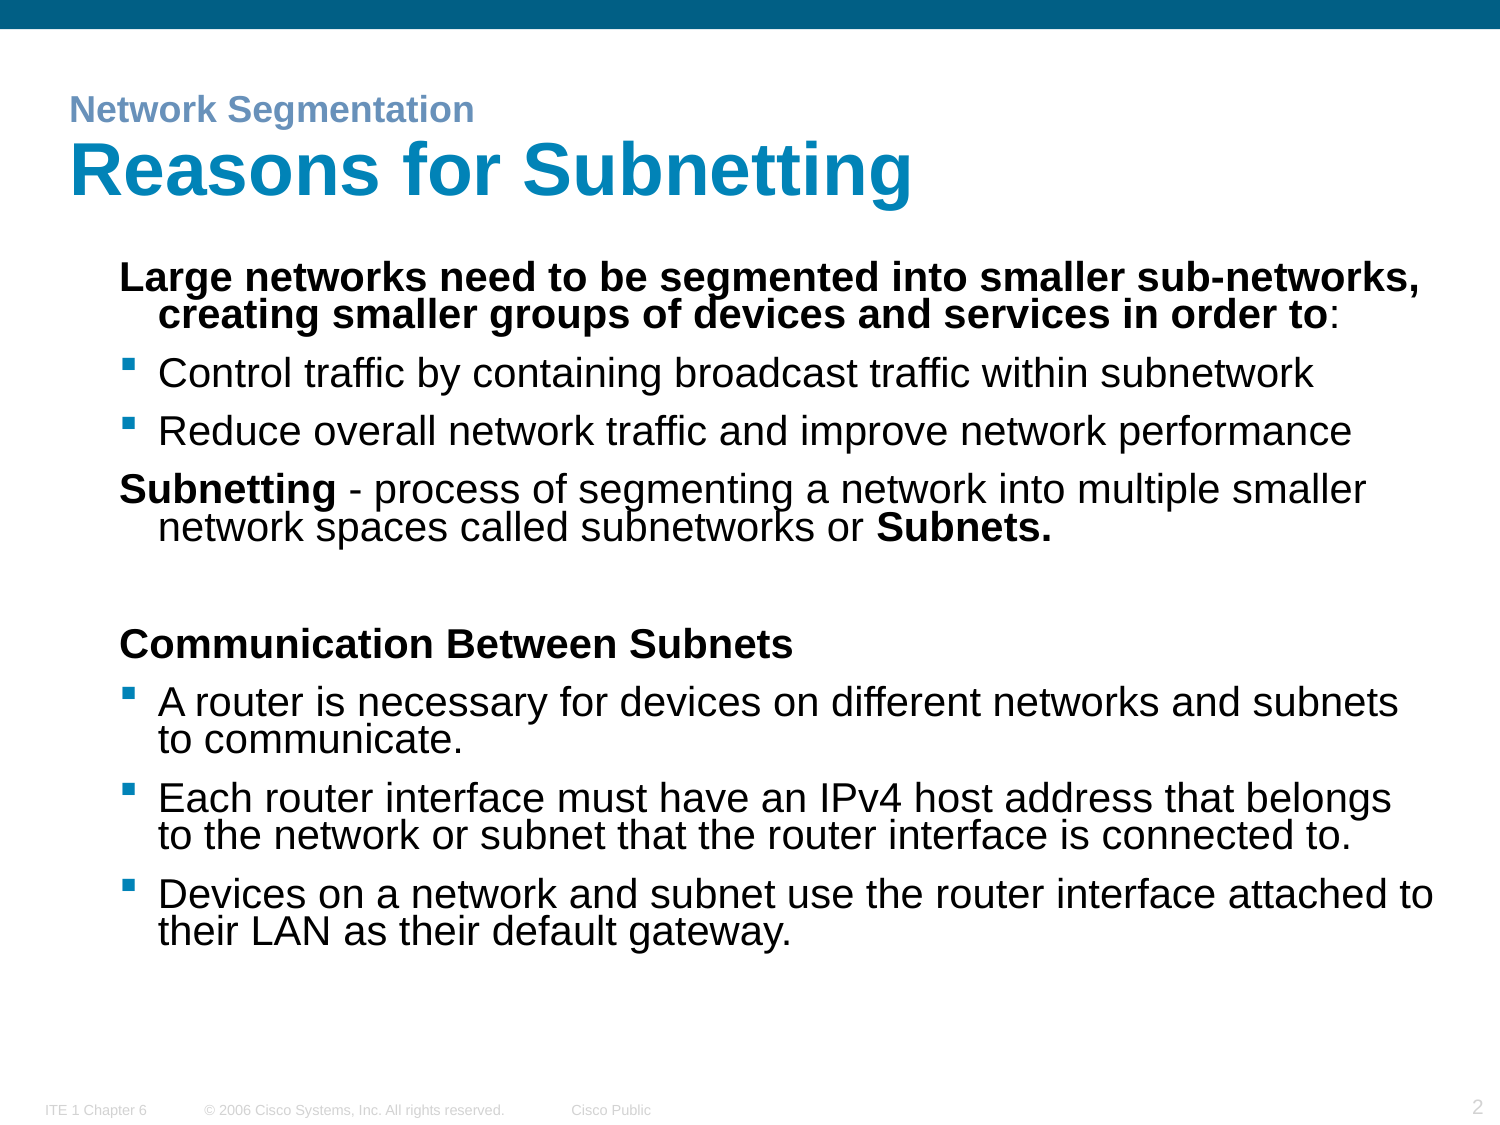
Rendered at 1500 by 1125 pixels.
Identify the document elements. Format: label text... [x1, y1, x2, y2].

title Network Segmentation Reasons for Subnetting [55, 80, 1392, 219]
list Large networks need to be segmented into smaller sub-networks, creating smaller groups of devices and services in order to: Control traffic by containing broadcast traffic within subnetwork Reduce overall network traffic and improve network performance Subnetting - process of segmenting a network into multiple smaller network spaces called subnetworks or Subnets. Communication Between Subnets A router is necessary for devices on different networks and subnets to communicate. Each router interface must have an IPv4 host address that belongs to the network or subnet that the router interface is connected to. Devices on a network and subnet use the router interface attached to their LAN as their default gateway. [105, 254, 1452, 1075]
